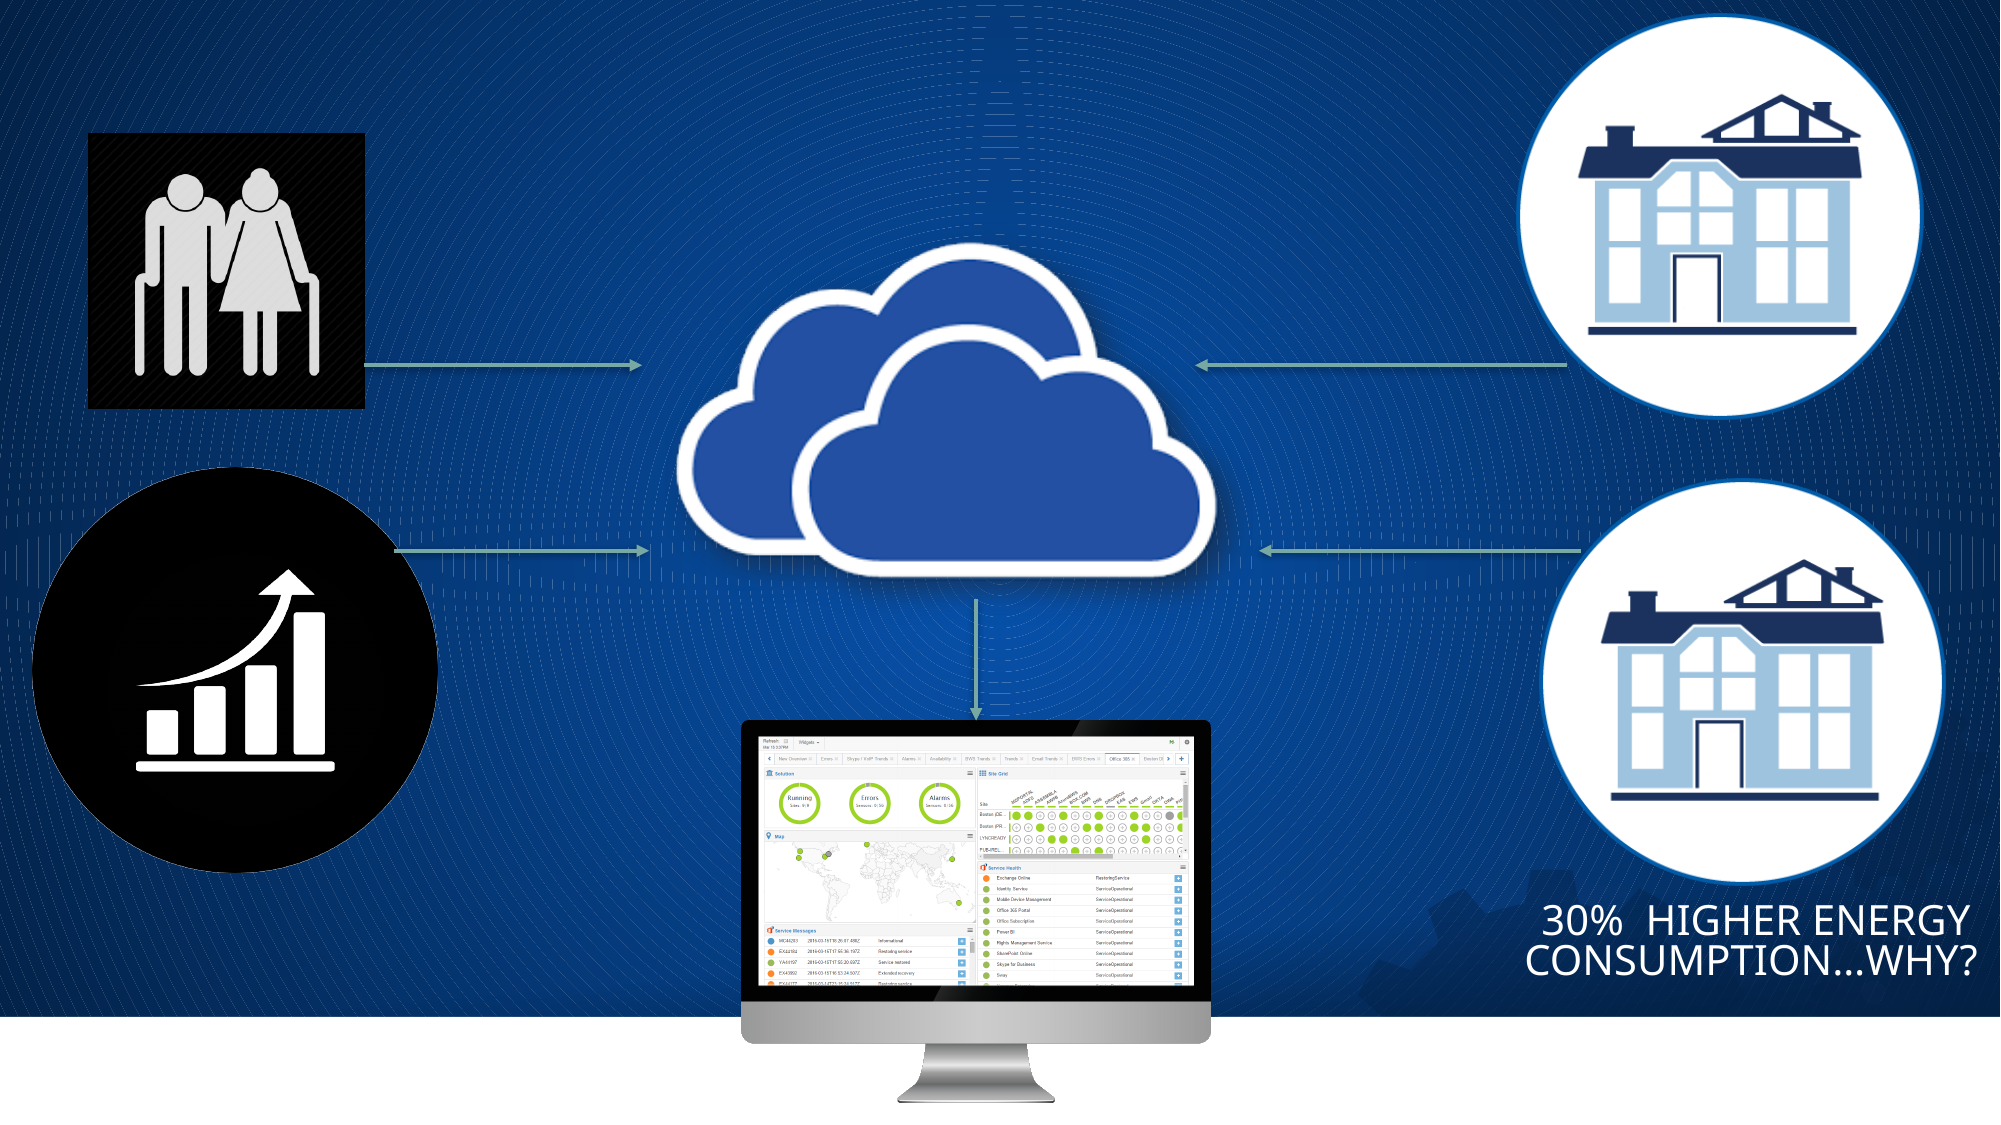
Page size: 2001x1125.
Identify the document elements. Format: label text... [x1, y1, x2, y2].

picture [741, 720, 1212, 1103]
picture [664, 114, 1254, 704]
picture [1515, 11, 1925, 421]
picture [1537, 477, 1947, 887]
picture [32, 467, 438, 873]
picture [88, 133, 365, 410]
text_box 30% higher energy consumption…Why? [1419, 875, 2000, 1012]
